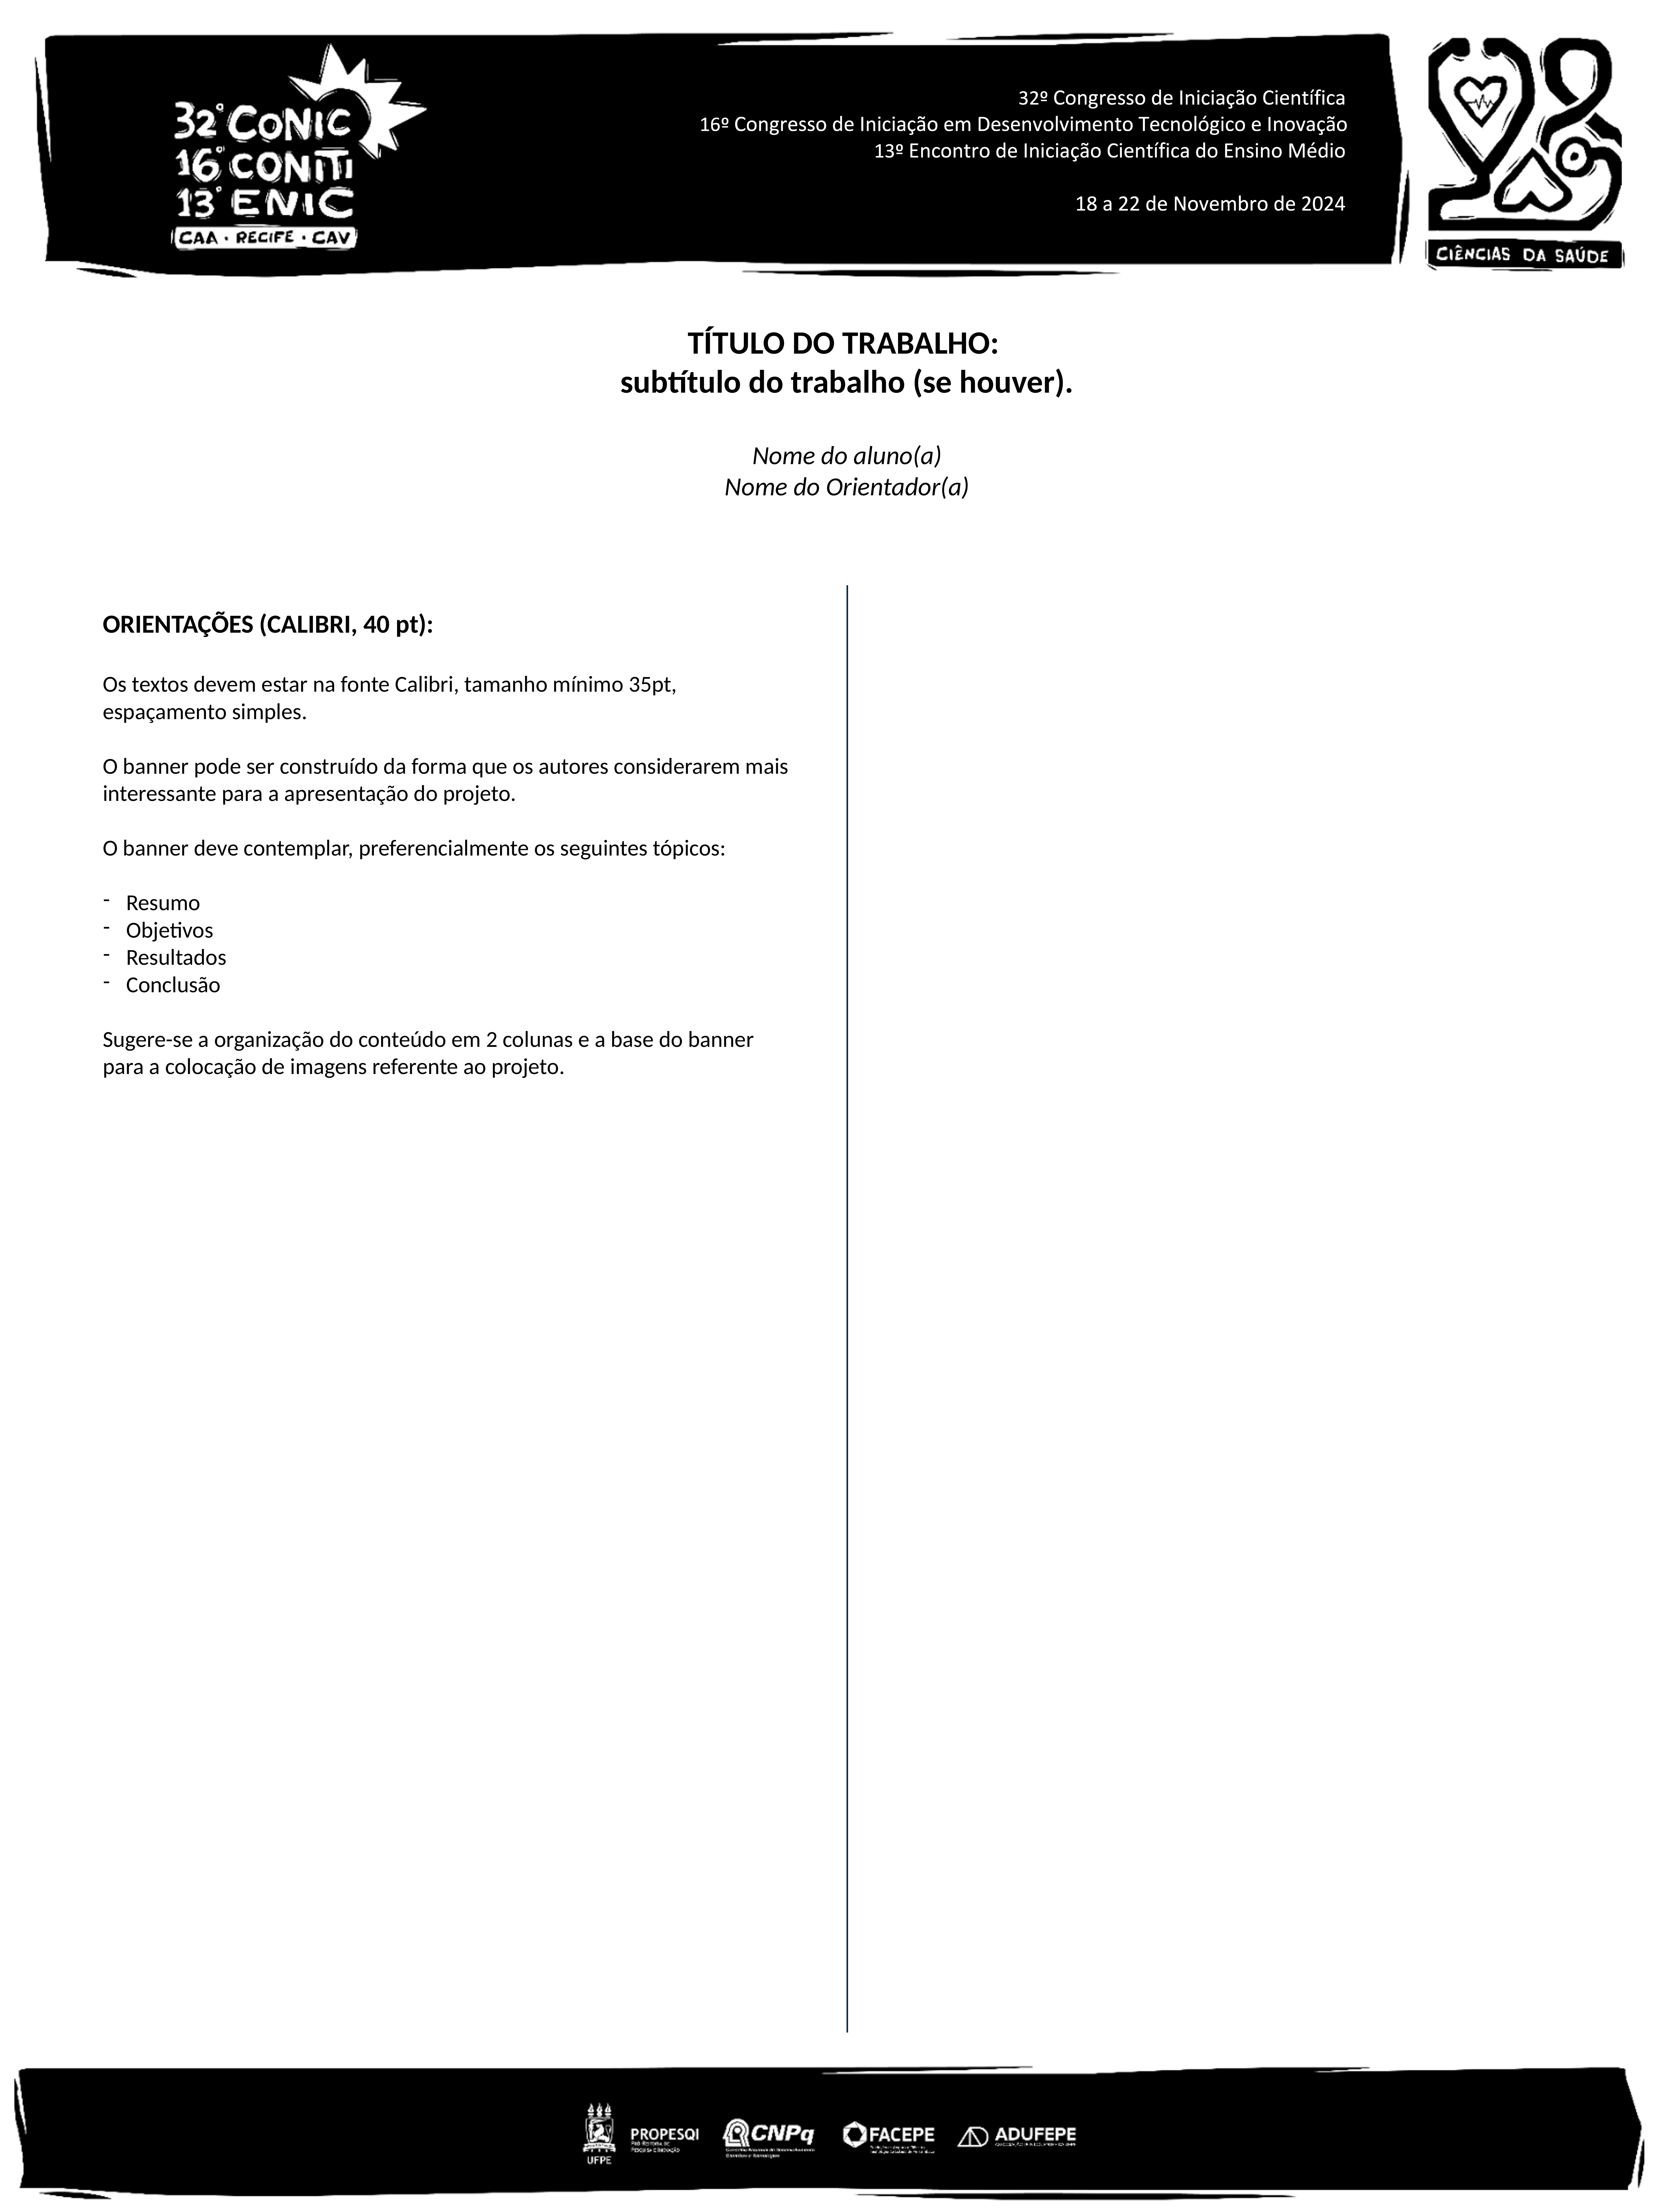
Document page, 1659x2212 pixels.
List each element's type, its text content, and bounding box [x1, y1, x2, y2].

text_box TÍTULO DO TRABALHO: subtítulo do trabalho (se houver). Nome do aluno(a) Nome do Orientador(a) [291, 316, 1404, 479]
text_box ORIENTAÇÕES (CALIBRI, 40 pt): Os textos devem estar na fonte Calibri, tamanho mínimo 35pt, espaçamento simples. O banner pode ser construído da forma que os autores considerarem mais interessante para a apresentação do projeto. O banner deve contemplar, preferencialmente os seguintes tópicos: Resumo Objetivos Resultados Conclusão Sugere-se a organização do conteúdo em 2 colunas e a base do banner para a colocação de imagens referente ao projeto. [98, 602, 805, 1146]
